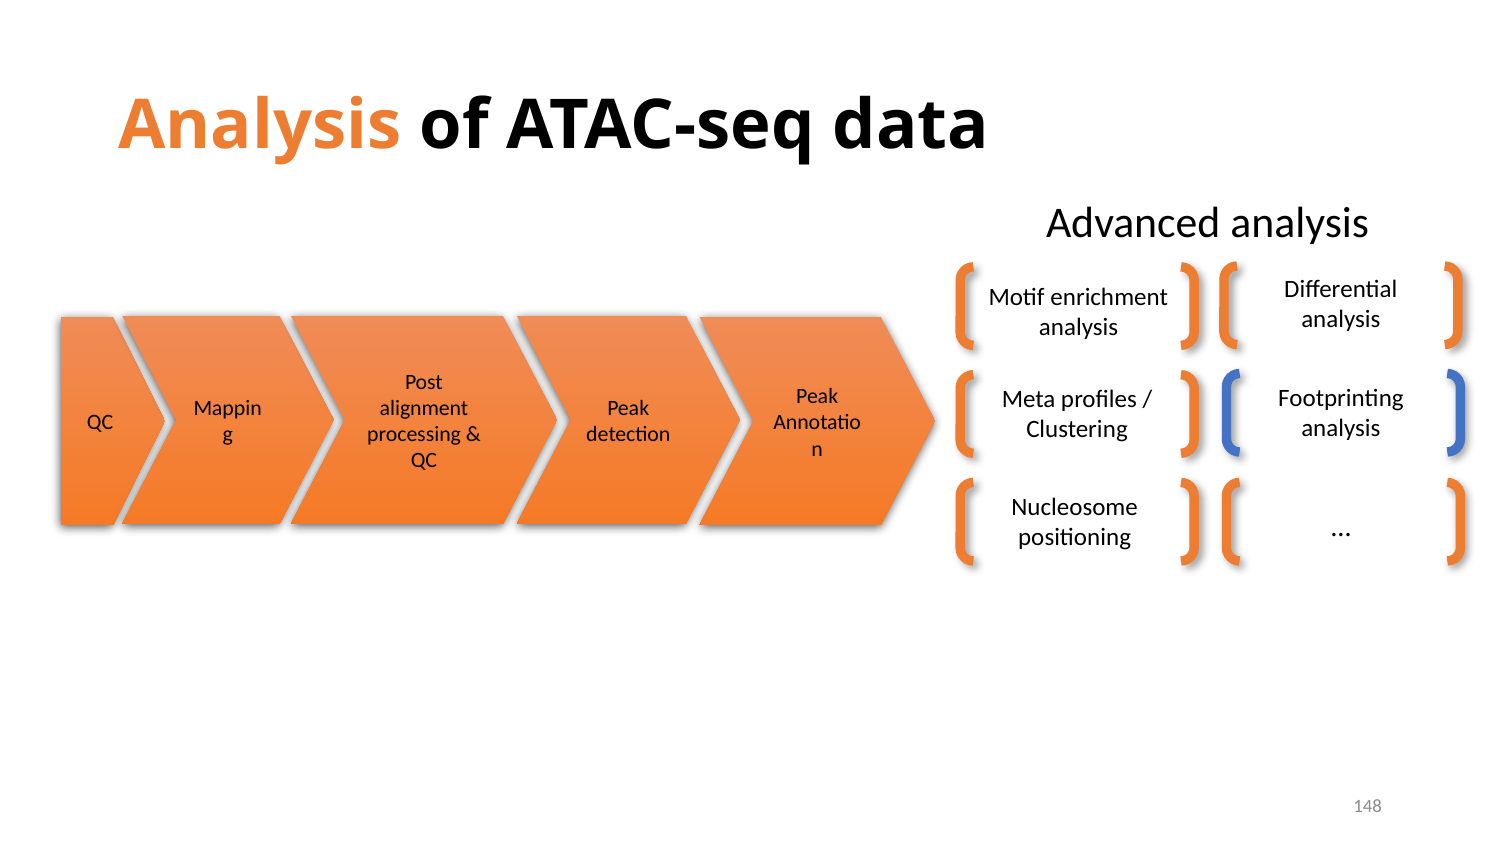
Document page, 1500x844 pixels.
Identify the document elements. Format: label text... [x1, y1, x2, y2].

title Analysis of ATAC-seq data [103, 44, 1397, 208]
text_box [958, 480, 1196, 563]
text_box Peak Annotation [699, 316, 935, 526]
text_box Motif enrichment analysis [973, 272, 1184, 348]
slide_number 148 [1059, 782, 1397, 827]
text_box QC [61, 316, 165, 526]
text_box Differential analysis [1257, 264, 1425, 340]
text_box Peak detection [516, 315, 740, 525]
text_box [1222, 264, 1460, 347]
text_box Footprinting analysis [1257, 373, 1425, 449]
text_box [1224, 371, 1462, 454]
text_box Nucleosome positioning [991, 482, 1159, 558]
text_box [958, 373, 1196, 455]
text_box [958, 265, 1196, 347]
text_box … [1257, 501, 1425, 550]
text_box Mapping [122, 315, 334, 525]
text_box Meta profiles / Clustering [986, 374, 1168, 450]
text_box [1224, 480, 1462, 563]
text_box Advanced analysis [1031, 185, 1384, 254]
text_box Post alignment processing & QC [290, 315, 558, 525]
